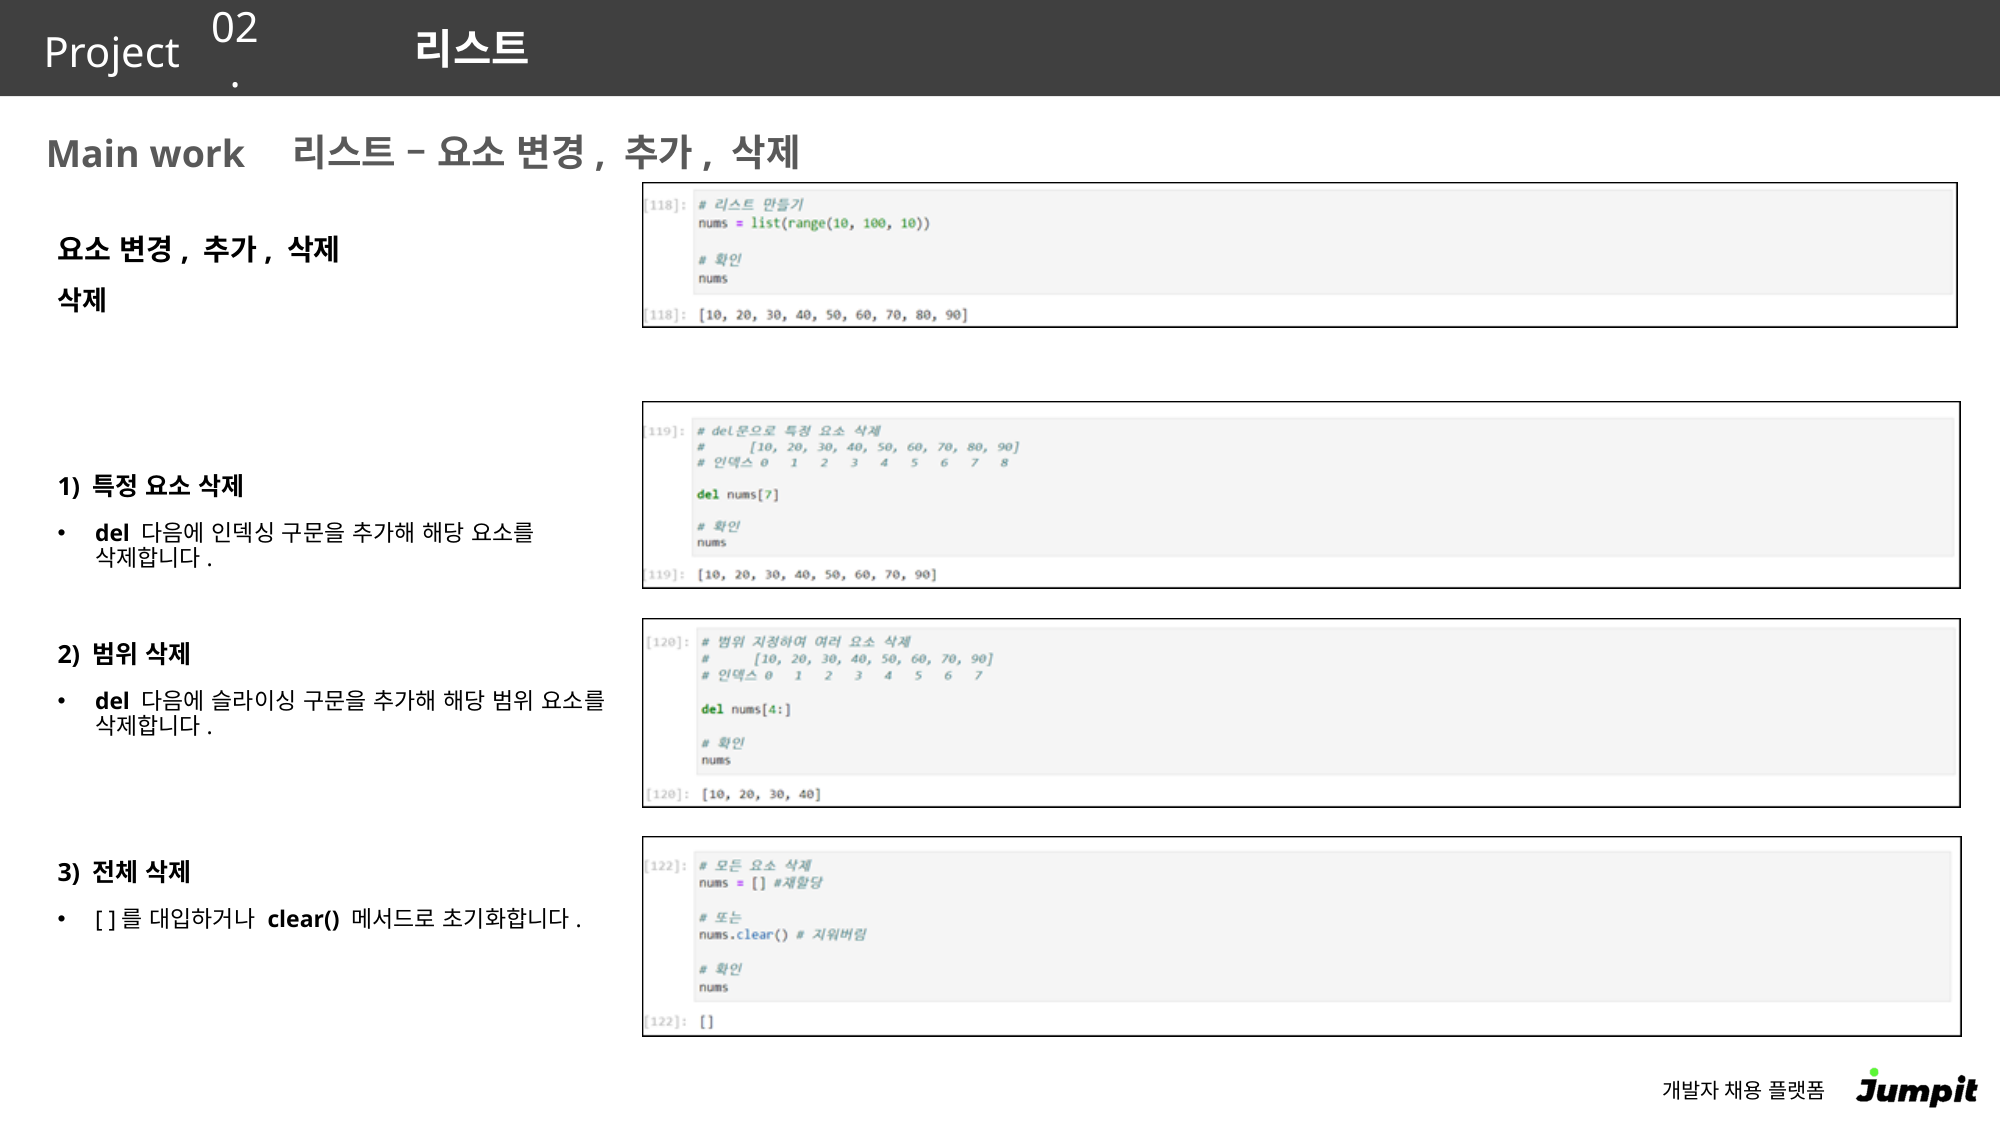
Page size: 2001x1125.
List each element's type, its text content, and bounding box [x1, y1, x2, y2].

picture [642, 836, 1962, 1037]
list 요소 변경, 추가, 삭제 삭제 1) 특정 요소 삭제 del 다음에 인덱싱 구문을 추가해 해당 요소를 삭제합니다. 2) 범위 삭제 del 다음에 슬라이싱 구문을 추가해 해당 범위 요소를 삭제합니다. 3) 전체 삭제 [ ]를 대입하거나 clear() 메서드로 초기화합니다. [42, 227, 642, 781]
list 02. [192, 20, 278, 82]
list 리스트 [399, 20, 1707, 82]
picture [642, 182, 1958, 328]
text_box [42, 781, 642, 1043]
picture [642, 618, 1961, 808]
picture [642, 401, 1961, 589]
picture [1849, 1063, 1982, 1113]
list 리스트 – 요소 변경, 추가, 삭제 [277, 126, 1856, 183]
